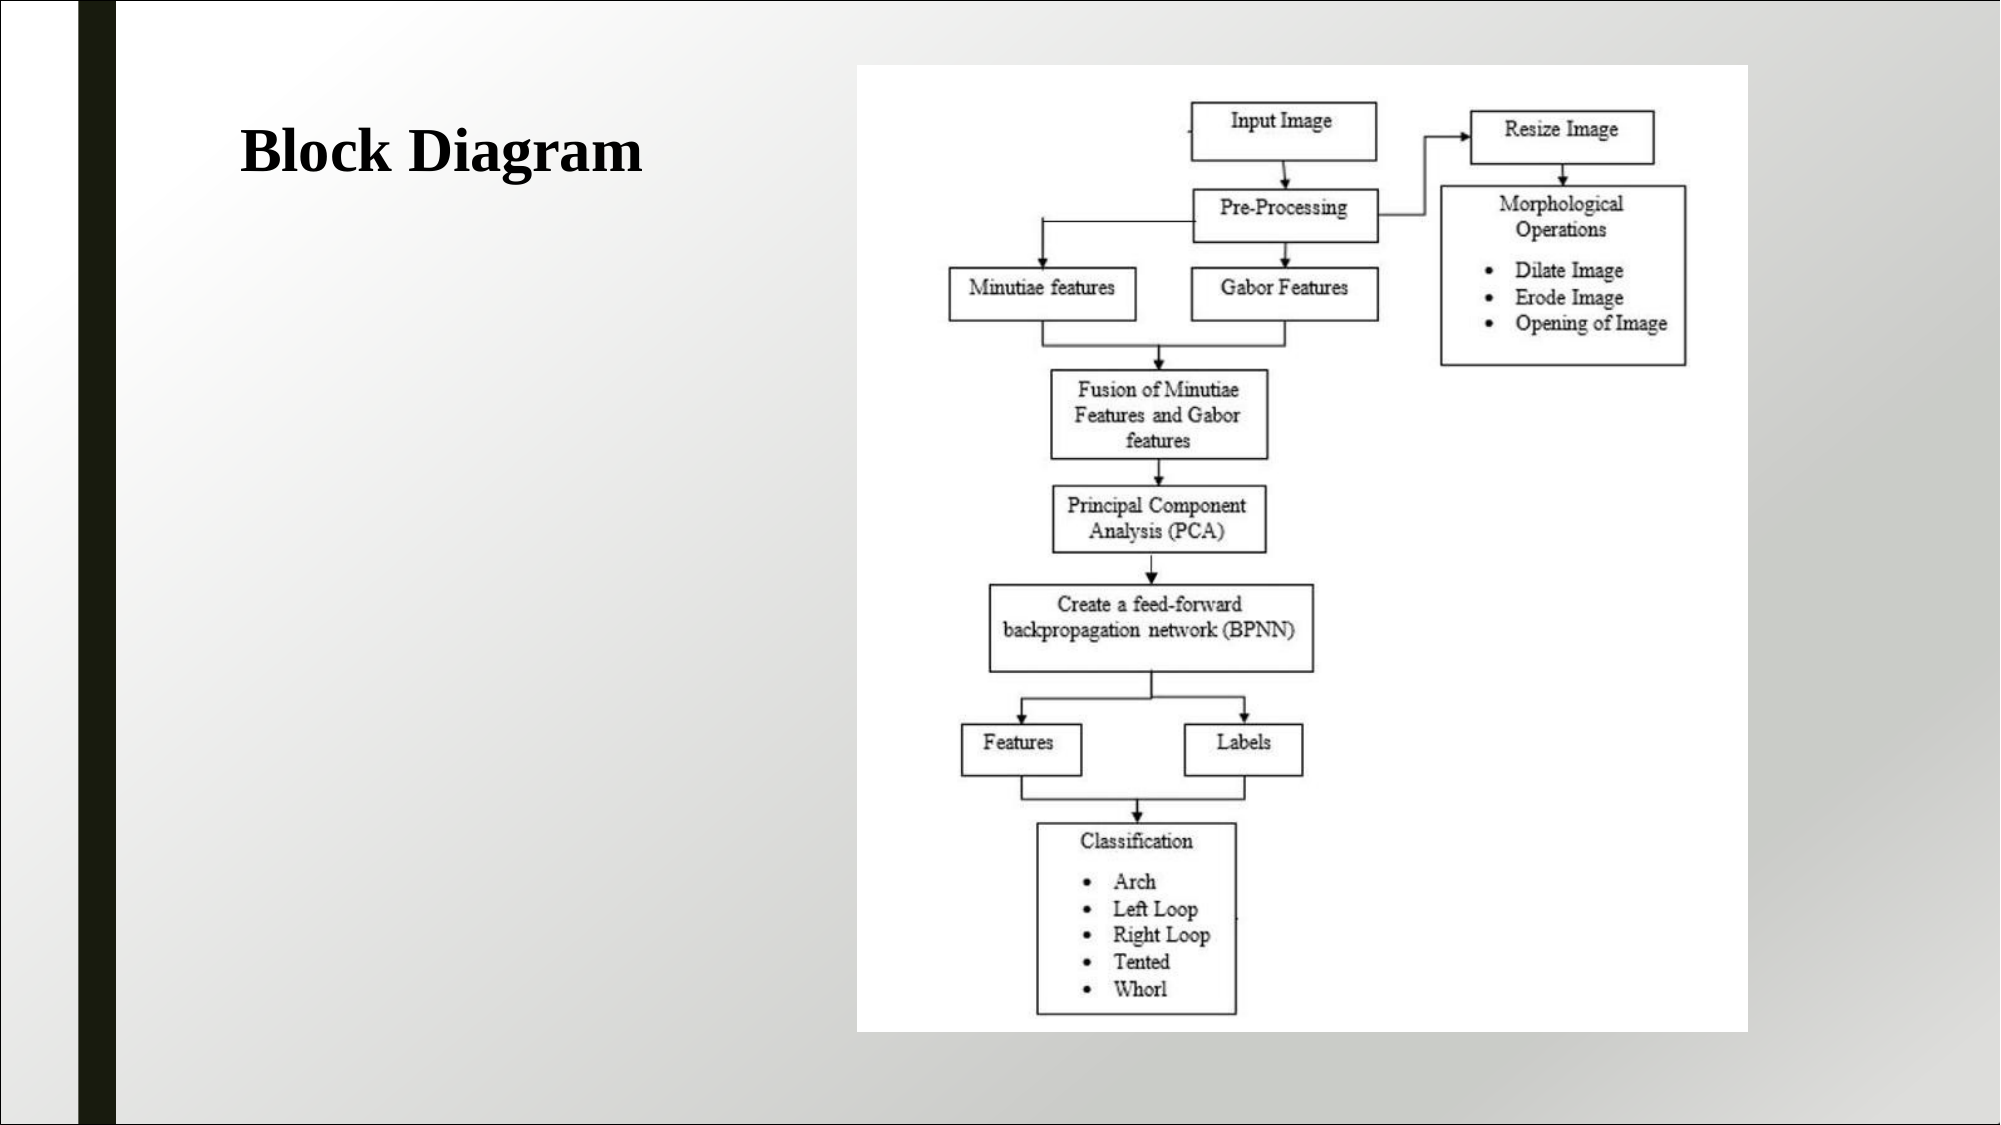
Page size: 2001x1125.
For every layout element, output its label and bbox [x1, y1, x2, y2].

text_box [0, 0, 2000, 1125]
